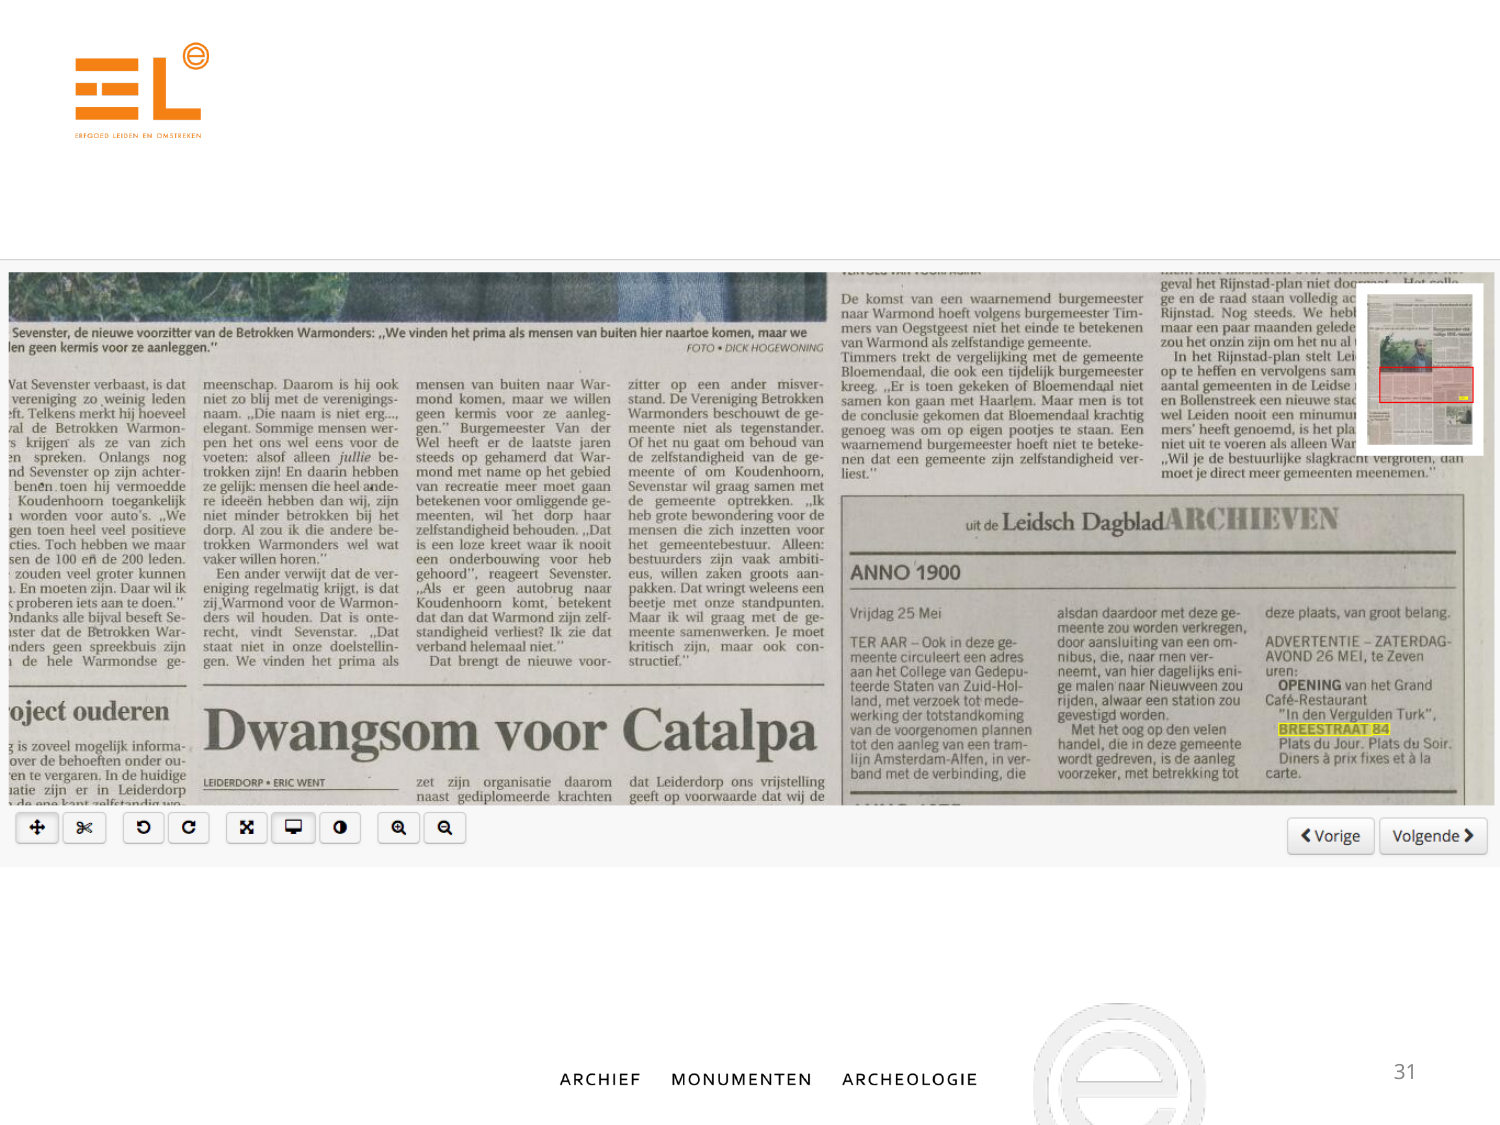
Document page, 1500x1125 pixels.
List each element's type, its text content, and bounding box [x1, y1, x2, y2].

picture [1033, 1002, 1207, 1125]
picture [75, 42, 209, 138]
picture [537, 1047, 1004, 1118]
picture [0, 258, 1500, 867]
slide_number 31 [1384, 1052, 1426, 1094]
